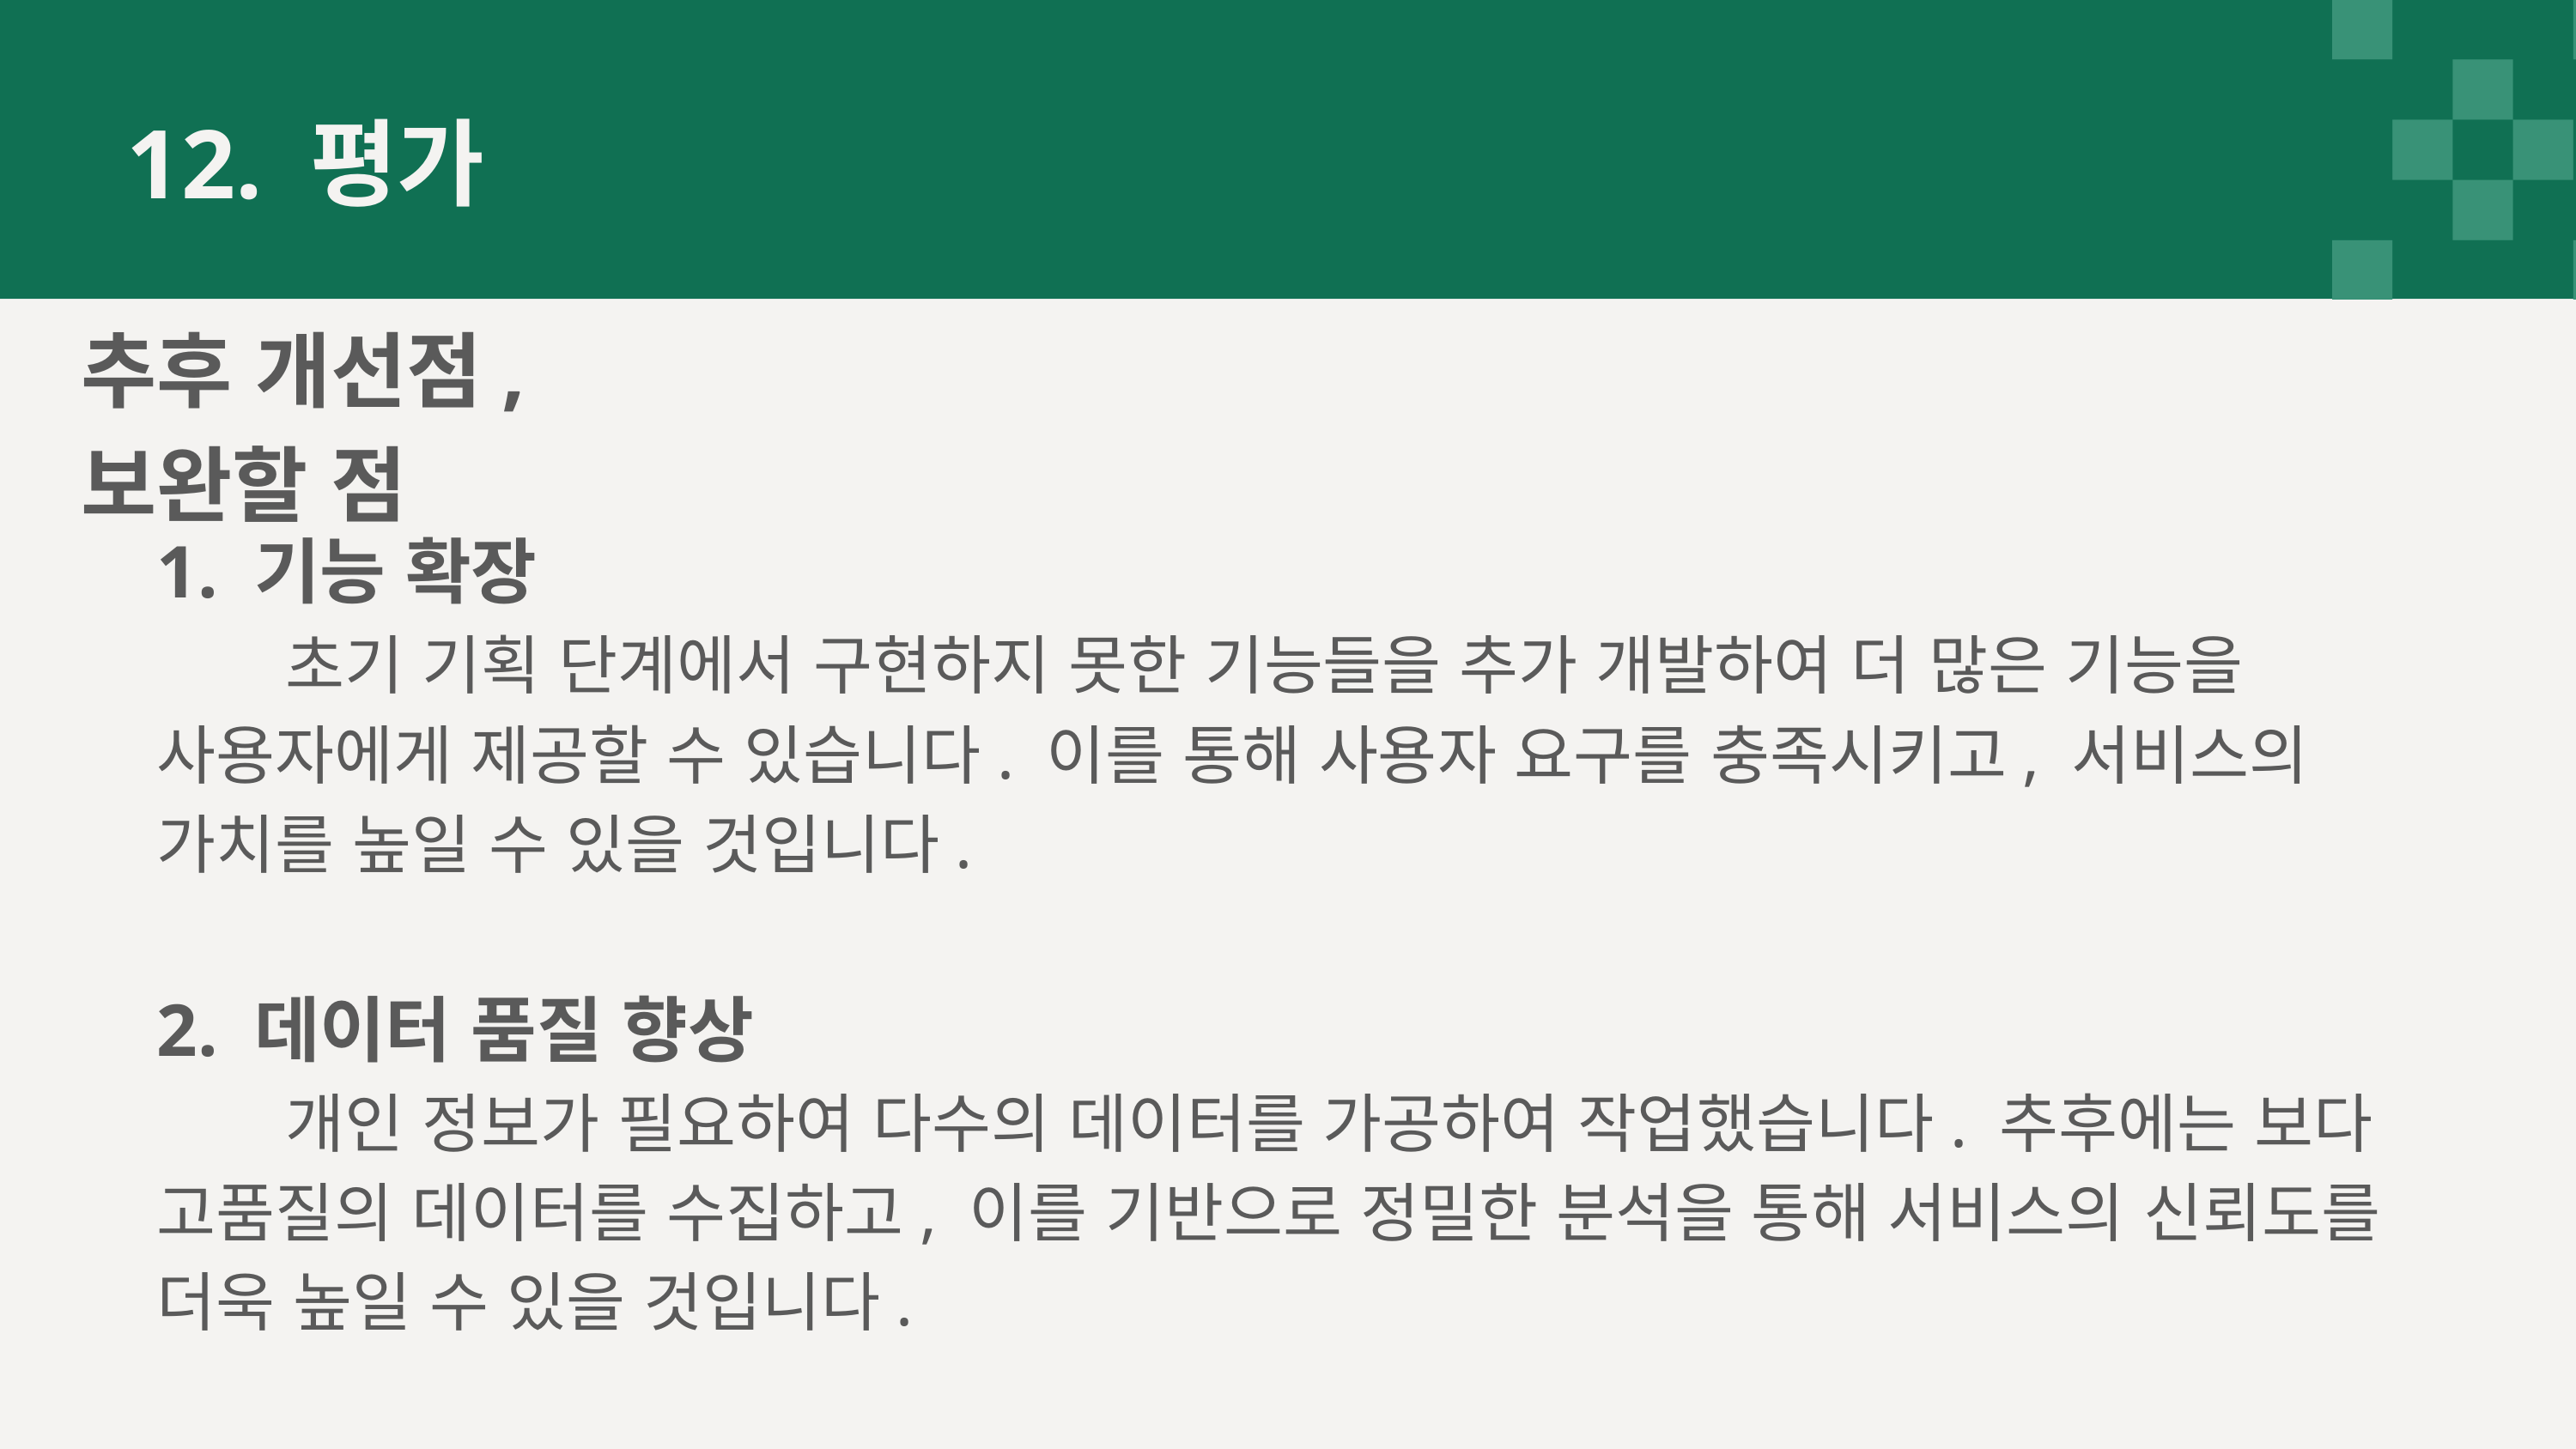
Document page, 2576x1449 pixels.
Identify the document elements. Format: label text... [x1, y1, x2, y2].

picture [0, 0, 2576, 300]
text_box 1. 기능 확장 초기 기획 단계에서 구현하지 못한 기능들을 추가 개발하여 더 많은 기능을 사용자에게 제공할 수 있습니다. 이를 통해 사용자 요구를 충족시키고, 서비스의 가치를 높일 수 있을 것입니다. 2. 데이터 품질 향상 개인 정보가 필요하여 다수의 데이터를 가공하여 작업했습니다. 추후에는 보다 고품질의 데이터를 수집하고, 이를 기반으로 정밀한 분석을 통해 서비스의 신뢰도를 더욱 높일 수 있을 것입니다. [152, 506, 2406, 1345]
text_box 추후 개선점, 보완할 점 [76, 355, 793, 481]
